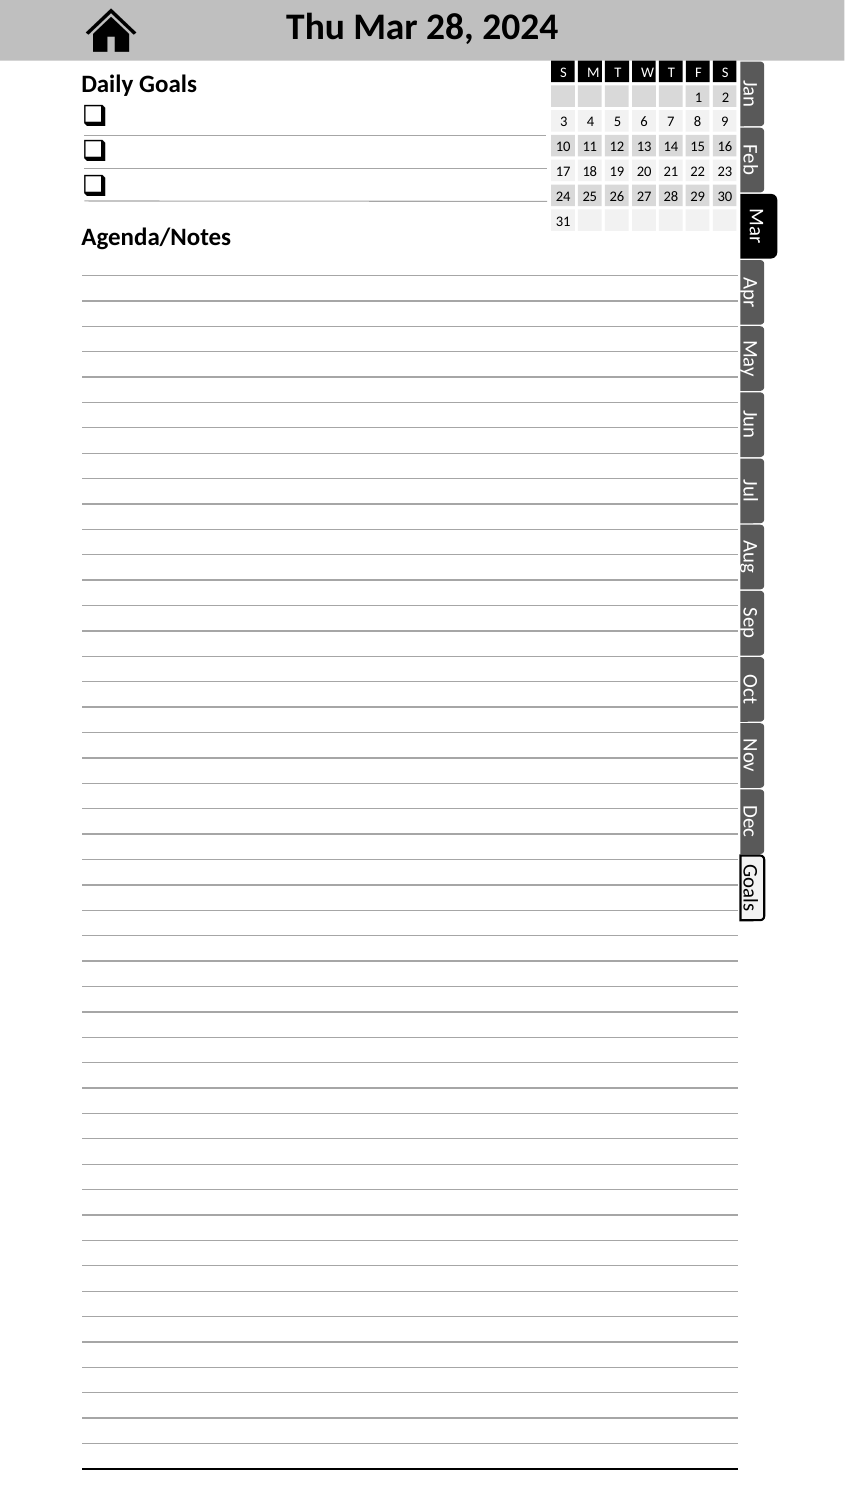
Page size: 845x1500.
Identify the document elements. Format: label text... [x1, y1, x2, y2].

picture [82, 1, 140, 59]
list Thu Mar 28, 2024 [190, 0, 655, 61]
